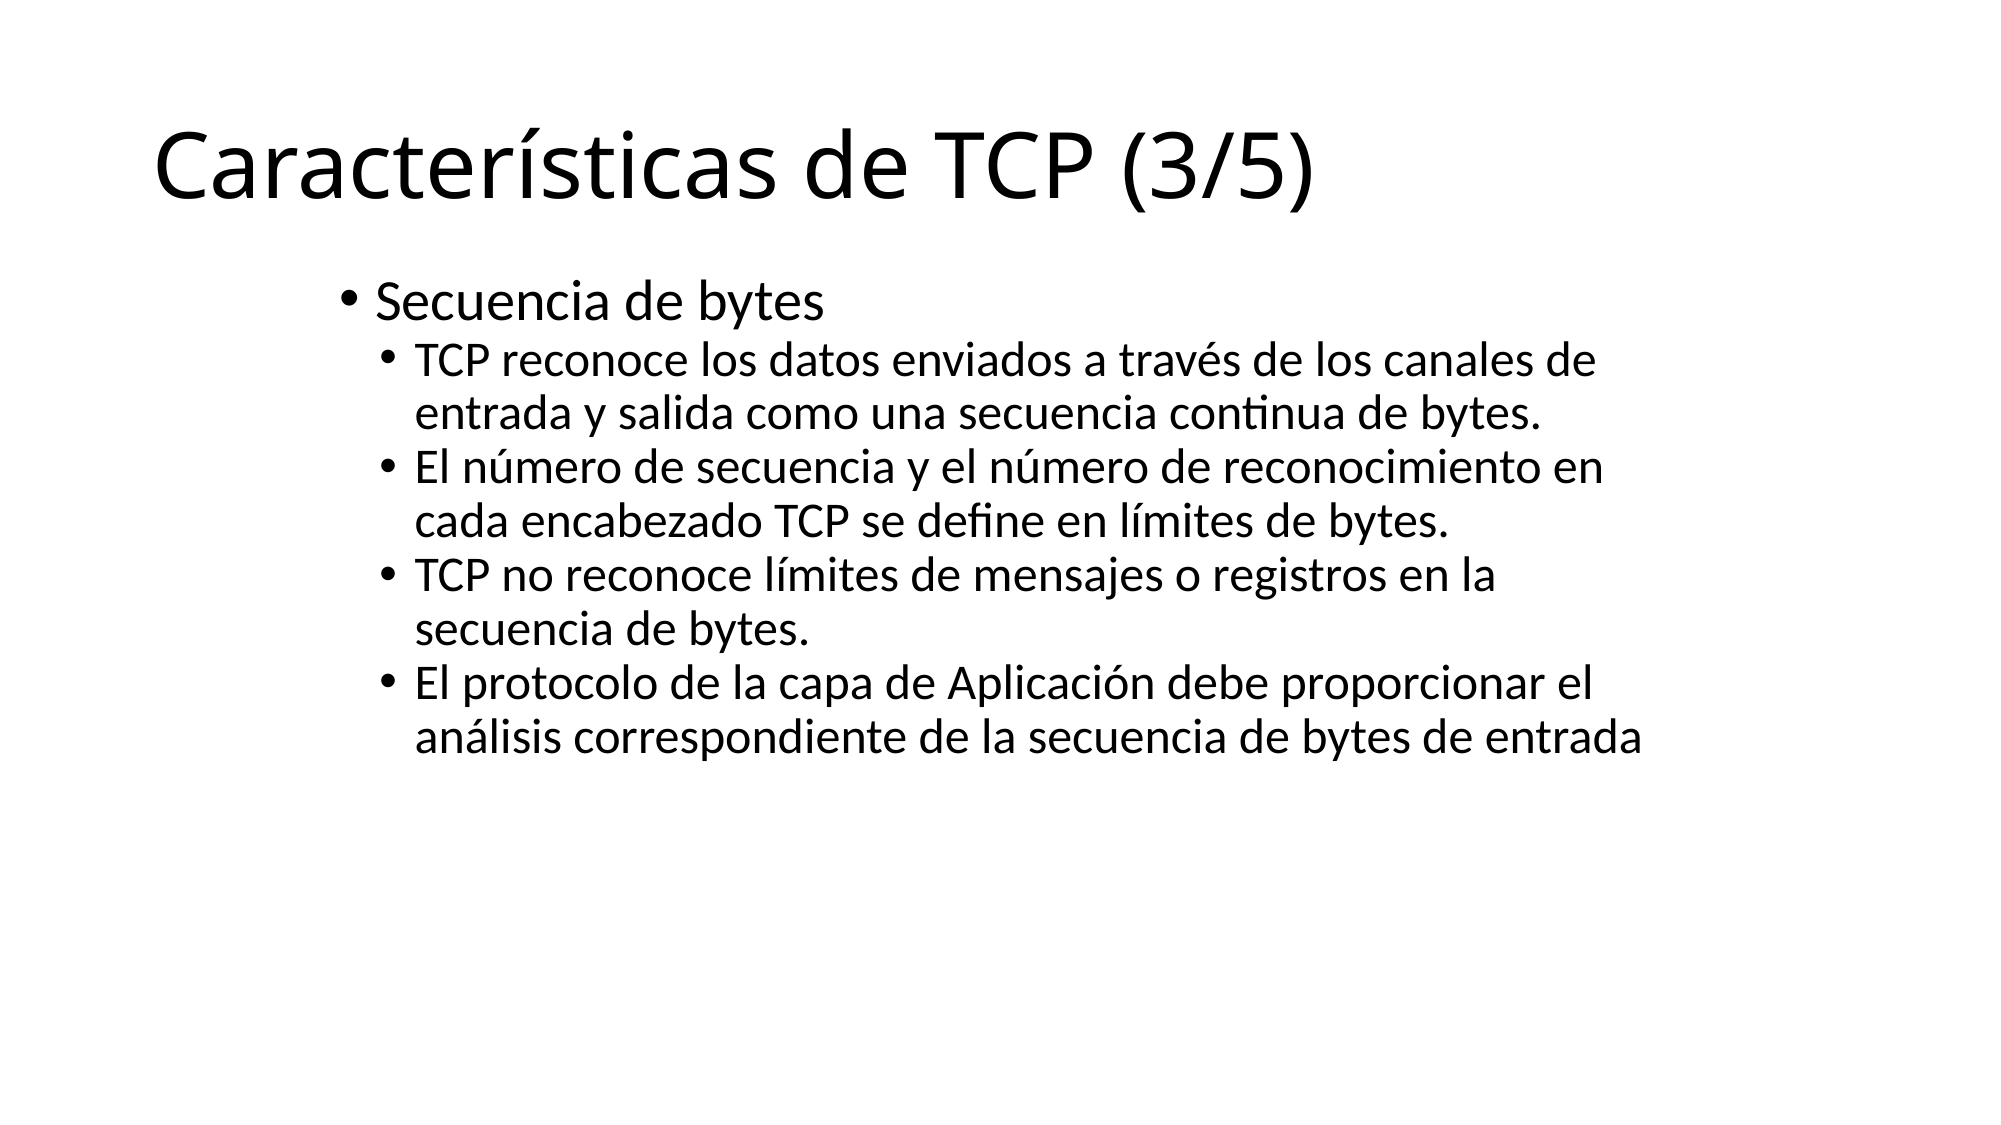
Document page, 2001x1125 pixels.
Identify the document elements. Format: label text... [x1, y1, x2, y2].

text_box Características de TCP (3/5) [137, 59, 1863, 277]
text_box Secuencia de bytes TCP reconoce los datos enviados a través de los canales de entrada y salida como una secuencia continua de bytes. El número de secuencia y el número de reconocimiento en cada encabezado TCP se define en límites de bytes. TCP no reconoce límites de mensajes o registros en la secuencia de bytes. El protocolo de la capa de Aplicación debe proporcionar el análisis correspondiente de la secuencia de bytes de entrada [324, 262, 1675, 1071]
